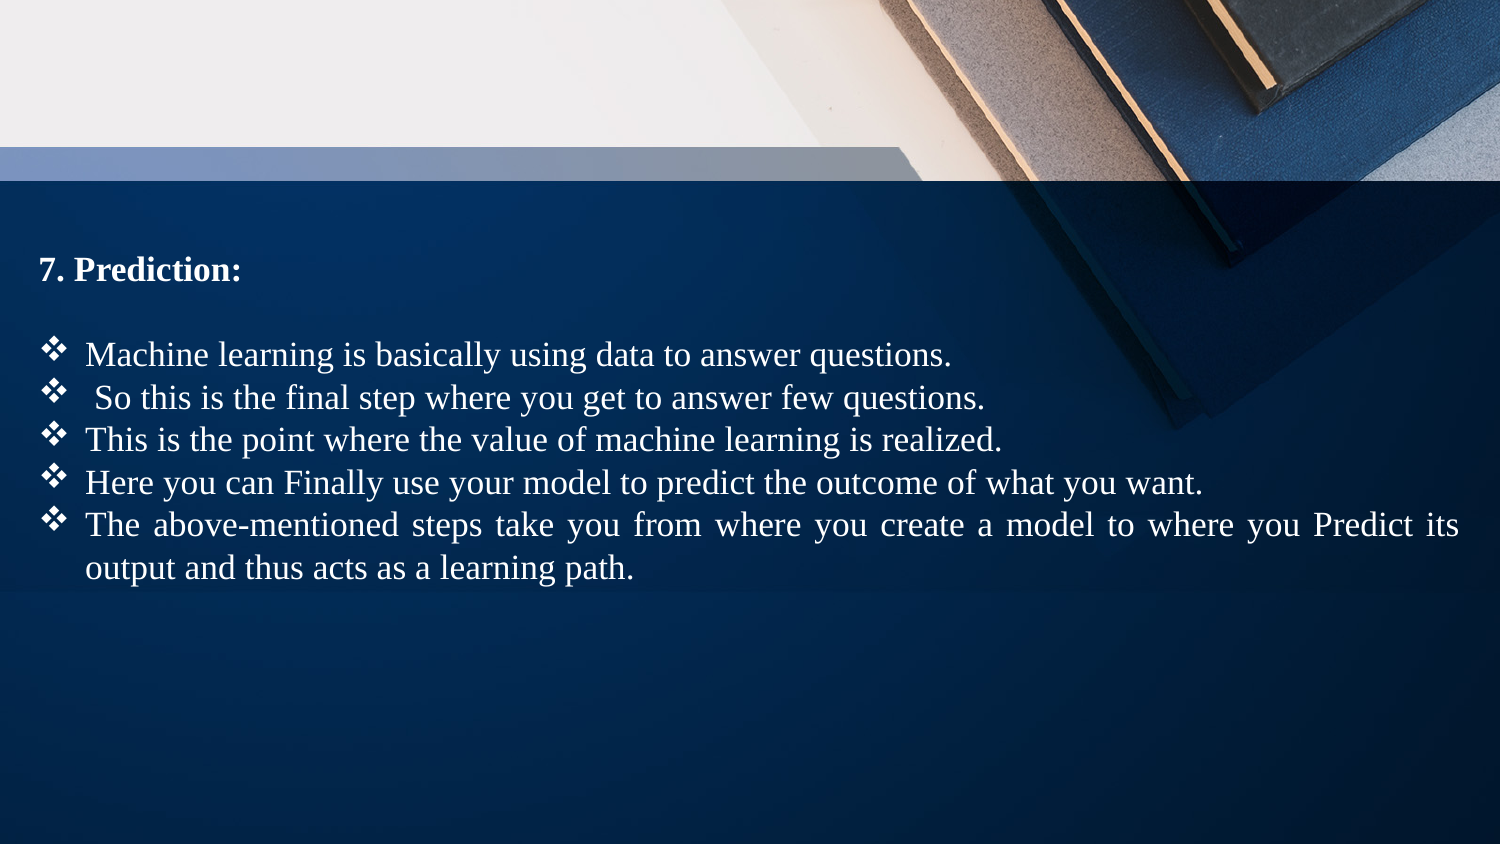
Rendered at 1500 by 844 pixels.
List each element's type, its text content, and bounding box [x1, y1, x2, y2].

text_box 7. Prediction: Machine learning is basically using data to answer questions. So this is the final step where you get to answer few questions. This is the point where the value of machine learning is realized. Here you can Finally use your model to predict the outcome of what you want. The above-mentioned steps take you from where you create a model to where you Predict its output and thus acts as a learning path. [23, 196, 1475, 594]
picture [0, 0, 1500, 844]
